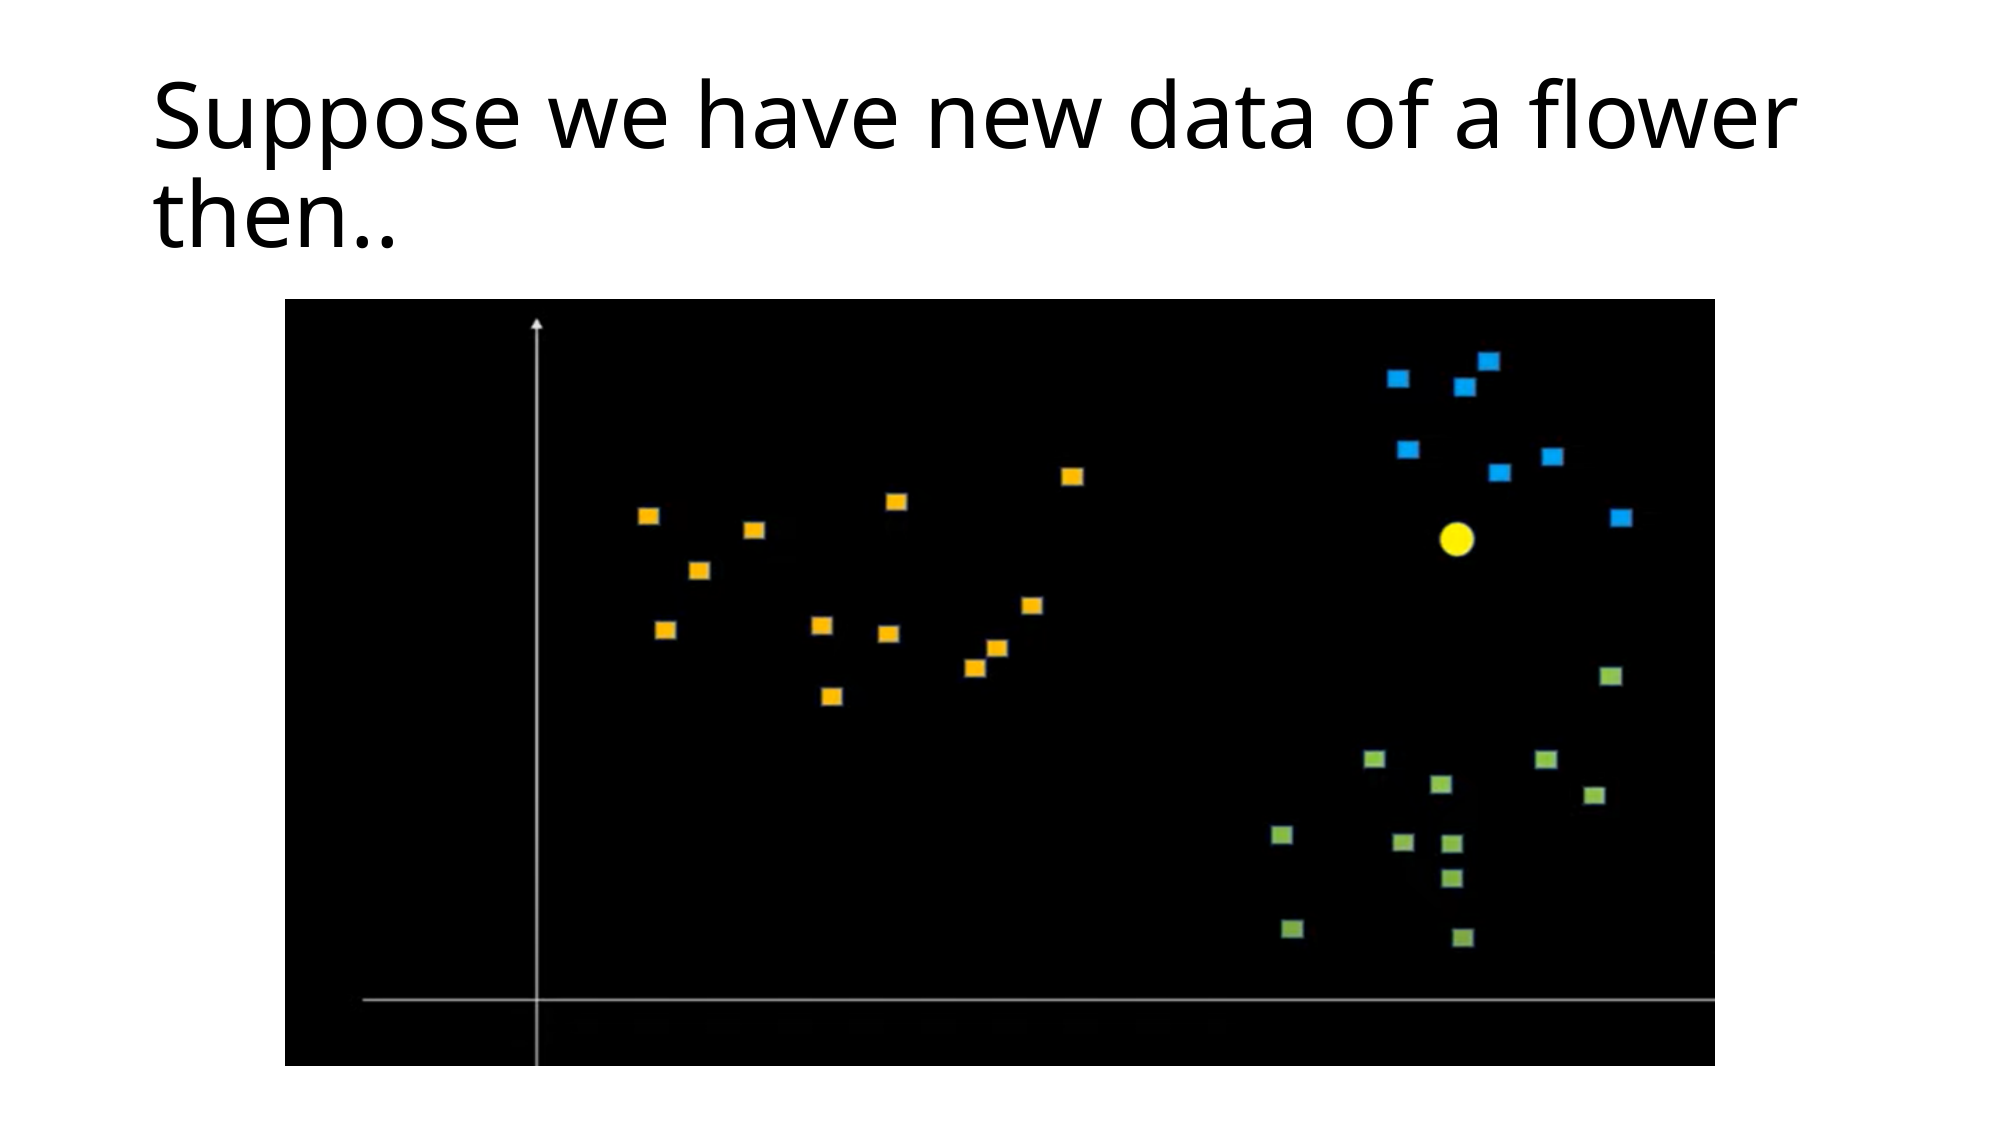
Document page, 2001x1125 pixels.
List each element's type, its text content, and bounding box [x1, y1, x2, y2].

title Suppose we have new data of a flower then.. [137, 59, 1863, 278]
picture [285, 299, 1715, 1066]
